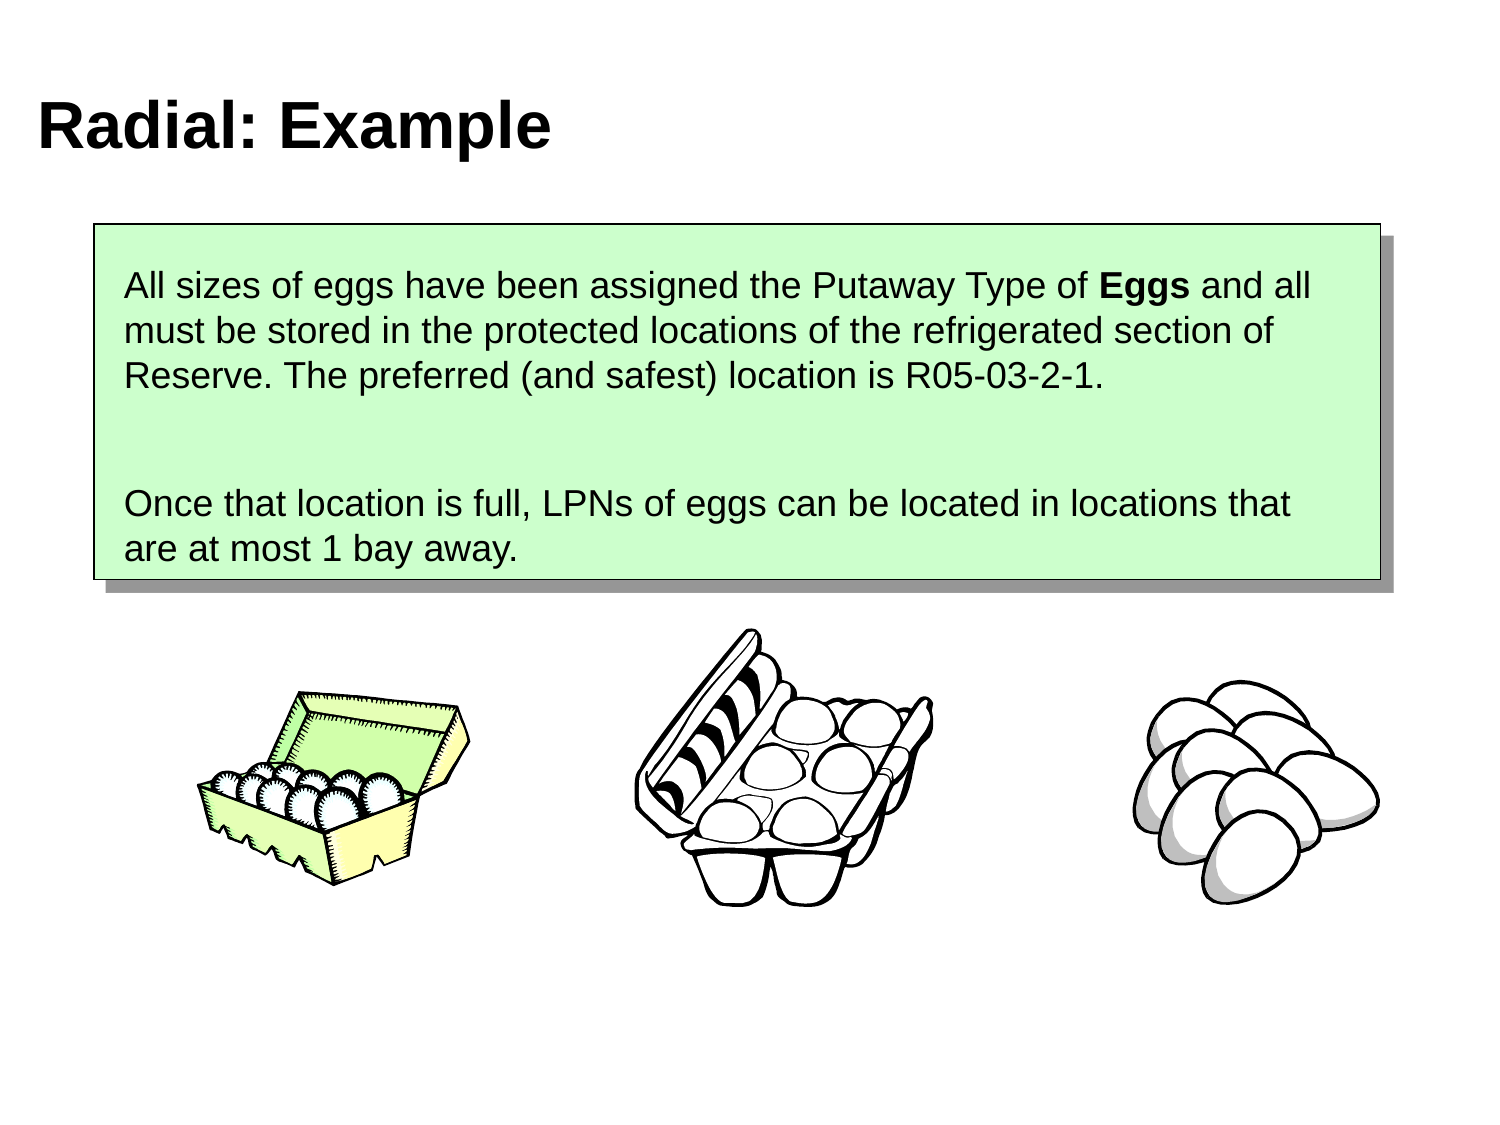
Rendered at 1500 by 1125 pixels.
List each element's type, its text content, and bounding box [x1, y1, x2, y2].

picture [634, 627, 937, 910]
text_box All sizes of eggs have been assigned the Putaway Type of Eggs and all must be stored in the protected locations of the refrigerated section of Reserve. The preferred (and safest) location is R05-03-2-1. Once that location is full, LPNs of eggs can be located in locations that are at most 1 bay away. [93, 223, 1381, 580]
picture [196, 690, 471, 887]
title Radial: Example [22, 74, 1421, 124]
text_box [1117, 648, 1385, 922]
